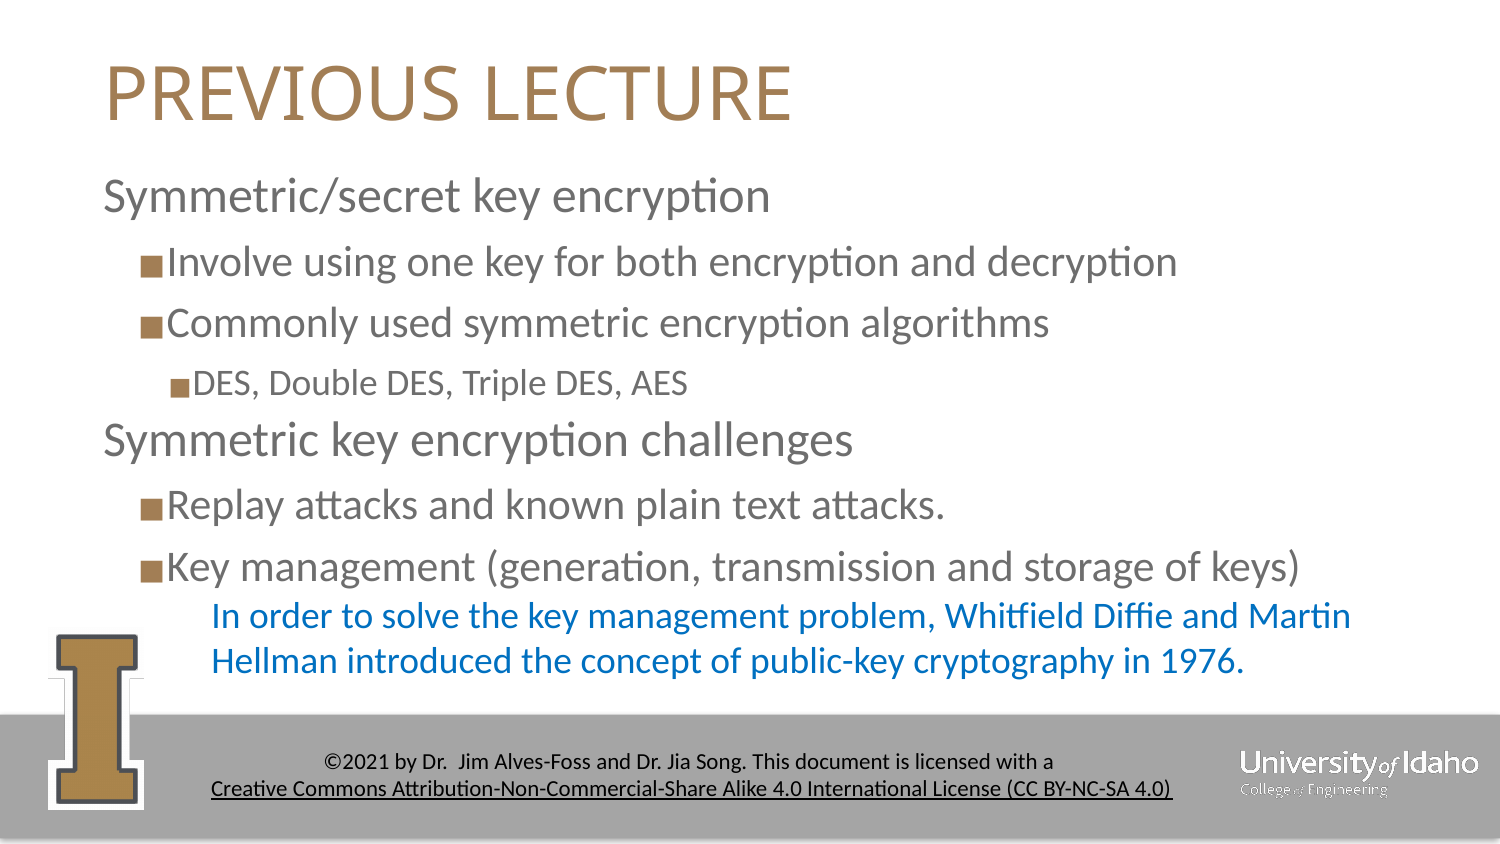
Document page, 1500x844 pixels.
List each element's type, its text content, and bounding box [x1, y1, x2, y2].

picture [1118, 658, 1500, 844]
list Symmetric/secret key encryption Involve using one key for both encryption and decryption Commonly used symmetric encryption algorithms DES, Double DES, Triple DES, AES Symmetric key encryption challenges Replay attacks and known plain text attacks. Key management (generation, transmission and storage of keys) [103, 169, 1397, 760]
title PREVIOUS LECTURE [103, 44, 1397, 158]
text_box In order to solve the key management problem, Whitfield Diffie and Martin Hellman introduced the concept of public-key cryptography in 1976. [196, 583, 1429, 689]
picture [48, 627, 144, 810]
